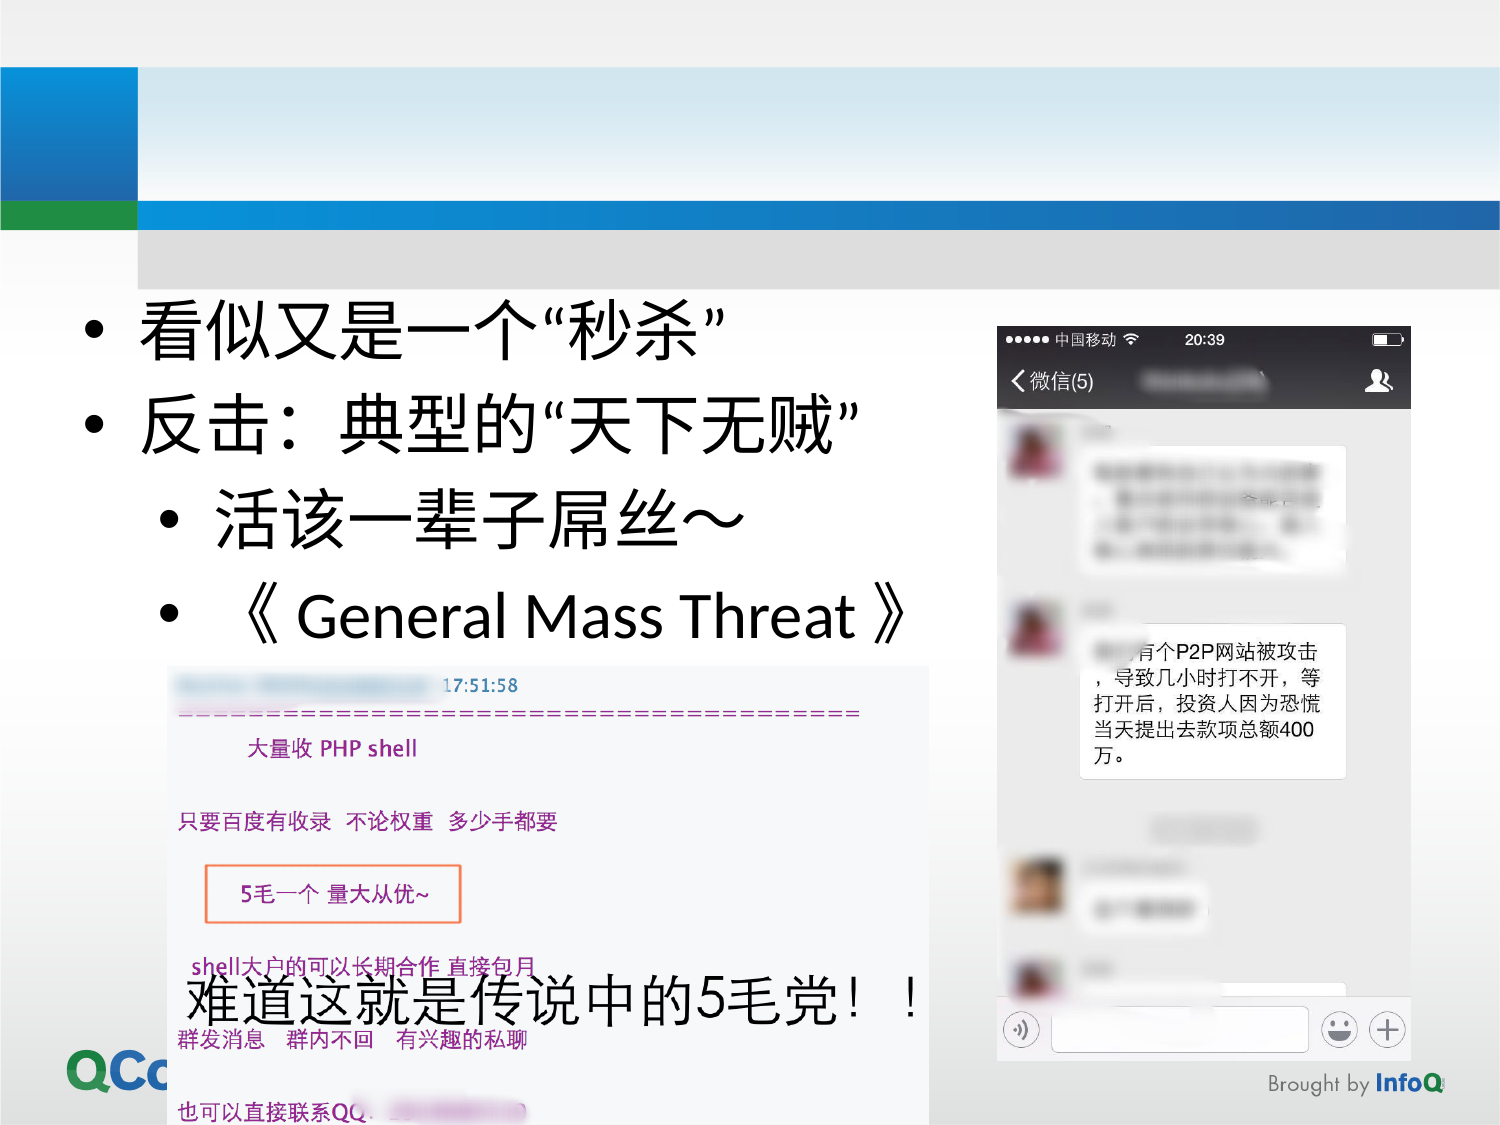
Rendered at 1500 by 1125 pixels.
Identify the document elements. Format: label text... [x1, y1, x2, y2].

picture [166, 666, 929, 1125]
picture [0, 0, 1500, 1125]
list 看似又是一个“秒杀” 反击：典型的“天下无贼” 活该一辈子屌丝～ 《General Mass Threat》 [74, 280, 1426, 1125]
picture [997, 326, 1411, 1061]
slide_number [1074, 1050, 1426, 1096]
